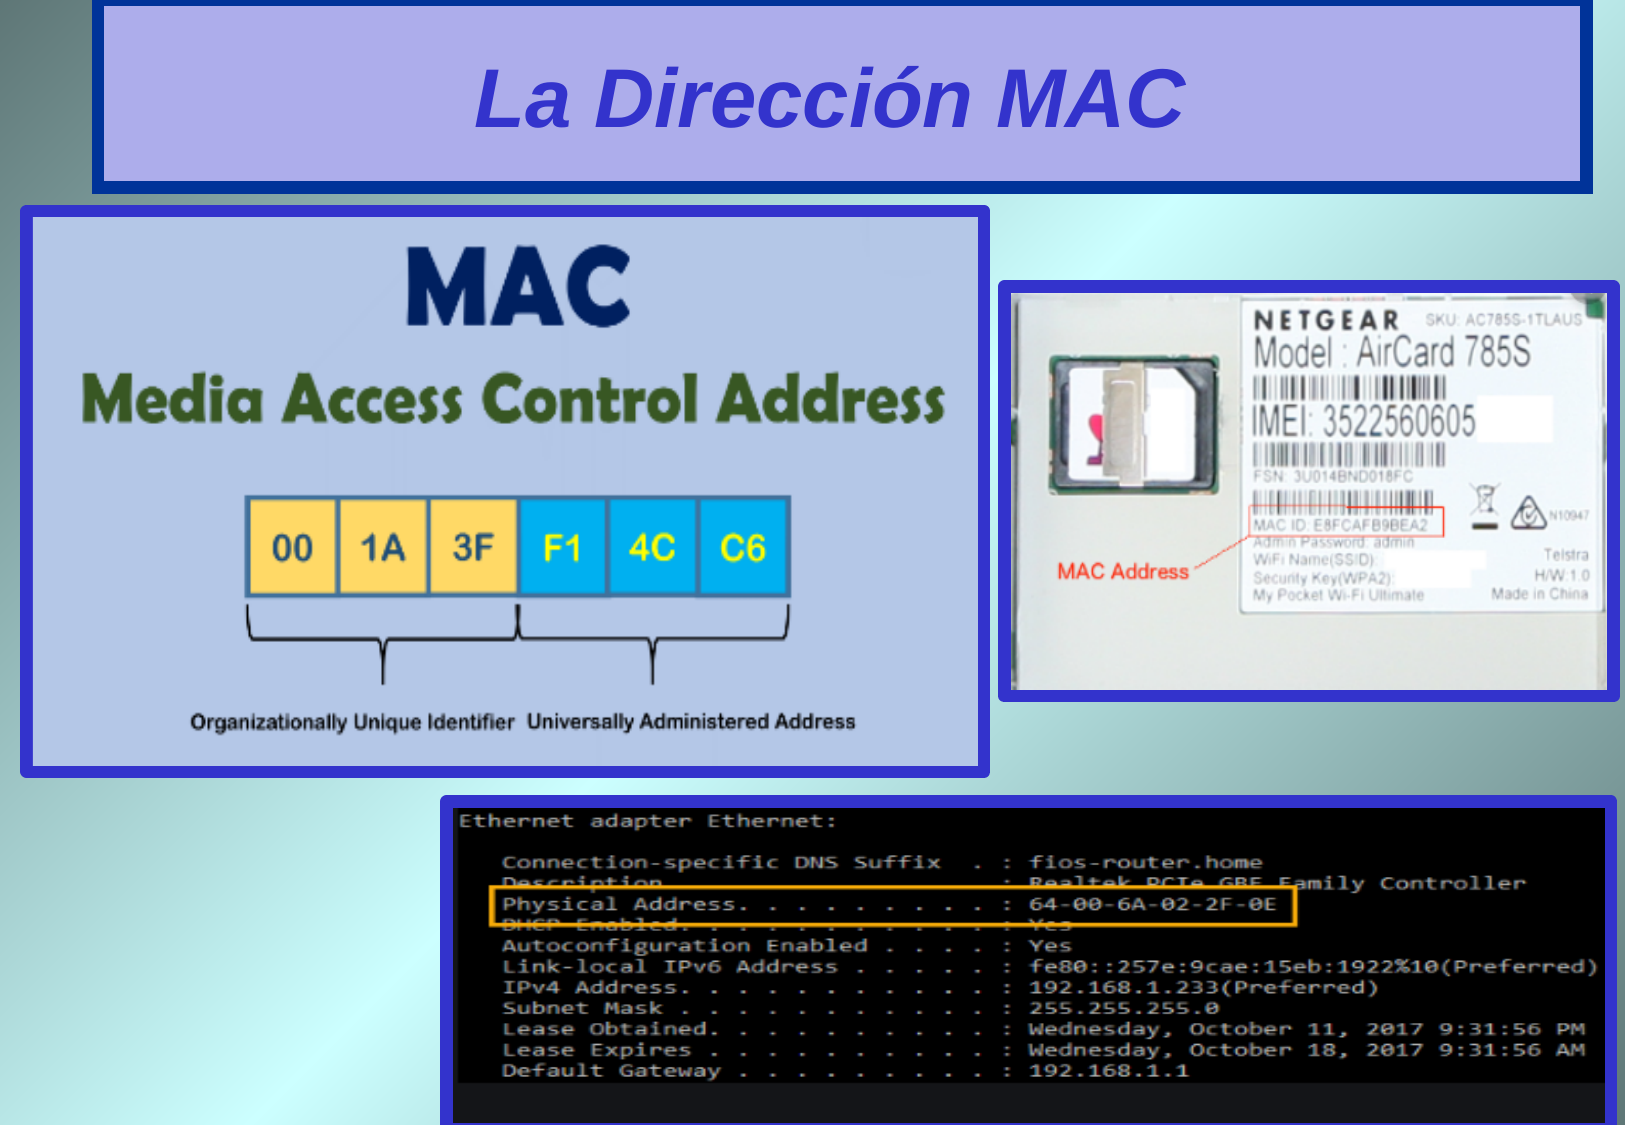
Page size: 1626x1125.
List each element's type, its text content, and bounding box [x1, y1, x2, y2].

title La Dirección MAC [97, 0, 1587, 188]
picture [1010, 292, 1608, 690]
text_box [32, 217, 979, 766]
picture [452, 807, 1605, 1124]
